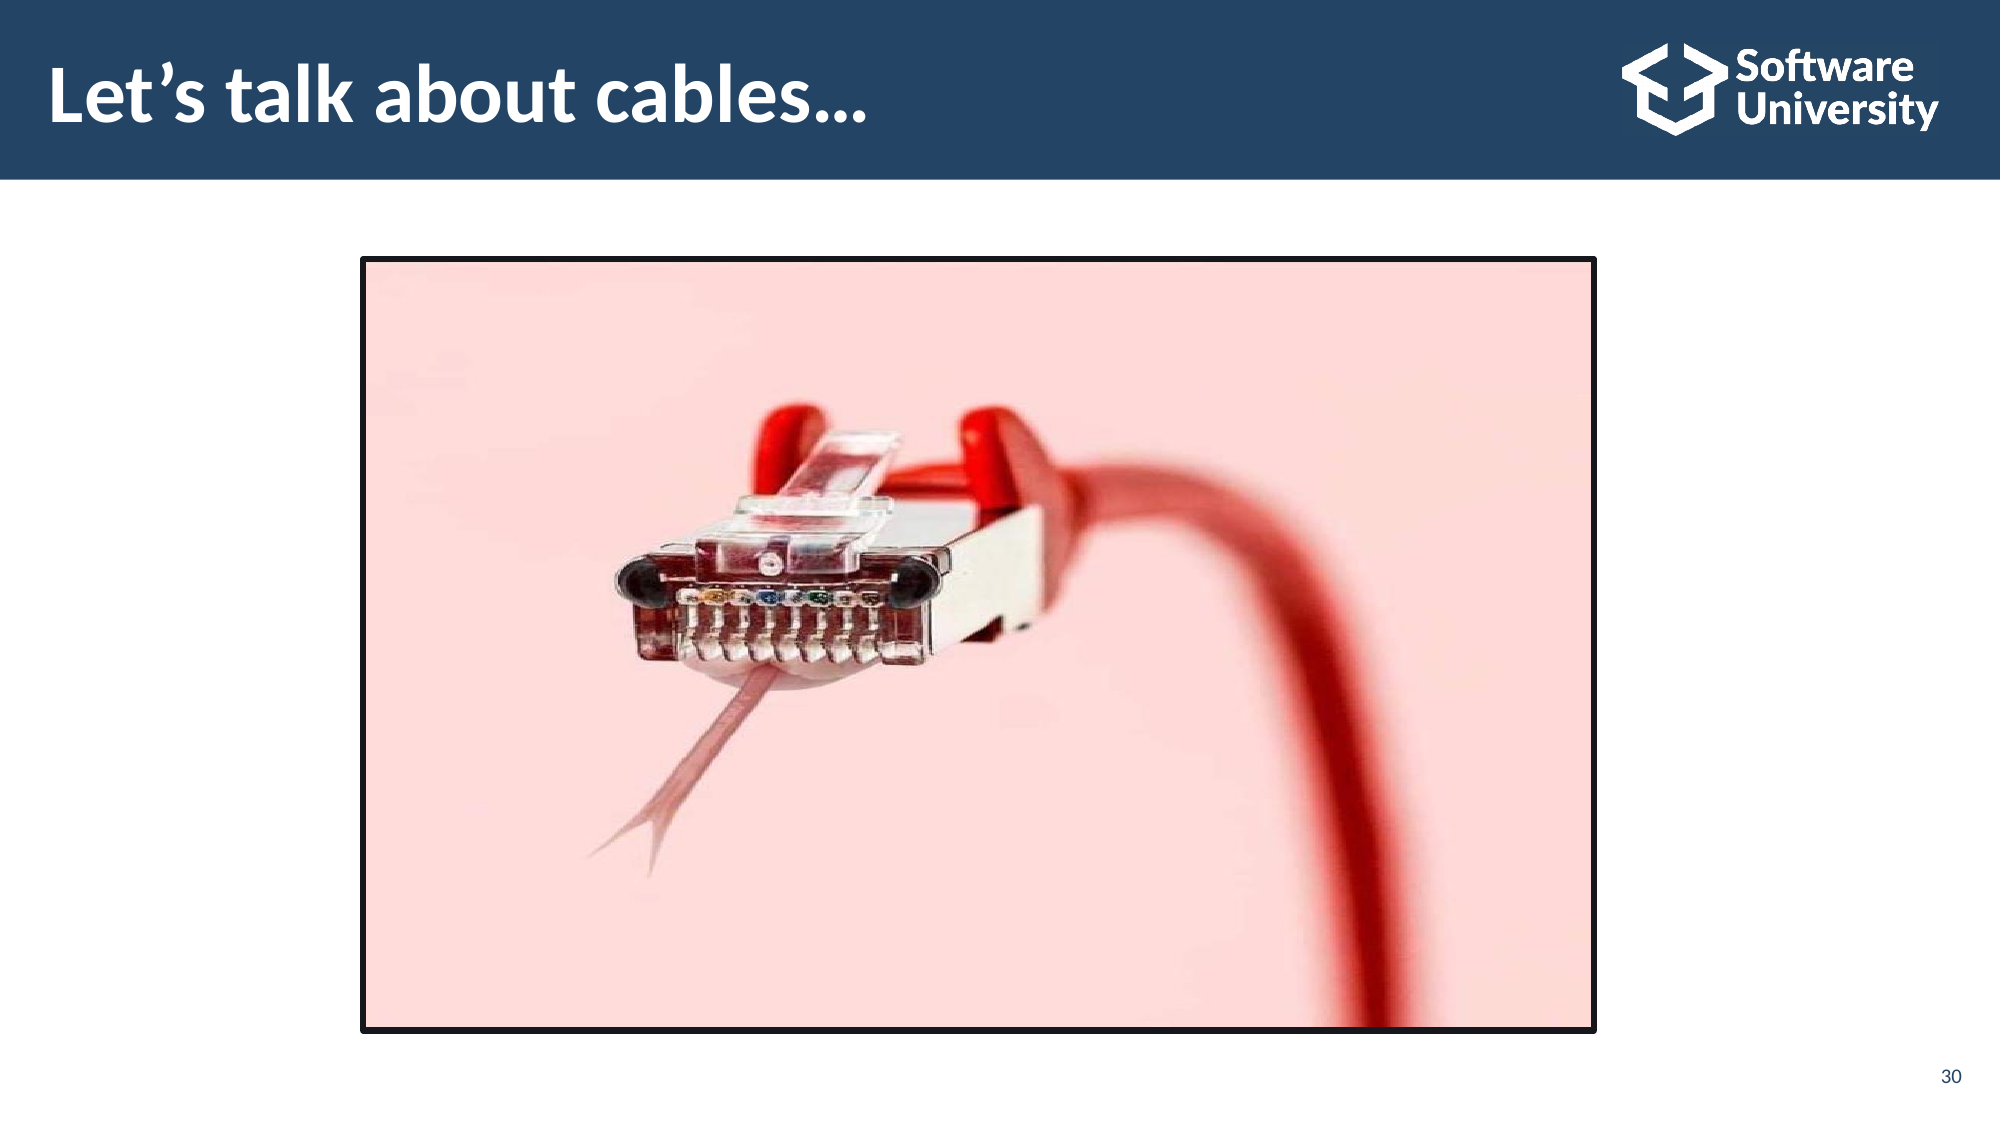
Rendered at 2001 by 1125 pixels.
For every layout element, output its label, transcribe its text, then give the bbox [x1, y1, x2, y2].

picture [366, 261, 1591, 1028]
picture [1622, 43, 1939, 136]
title Let’s talk about cables… [31, 16, 1591, 162]
slide_number 30 [1897, 1049, 1968, 1101]
